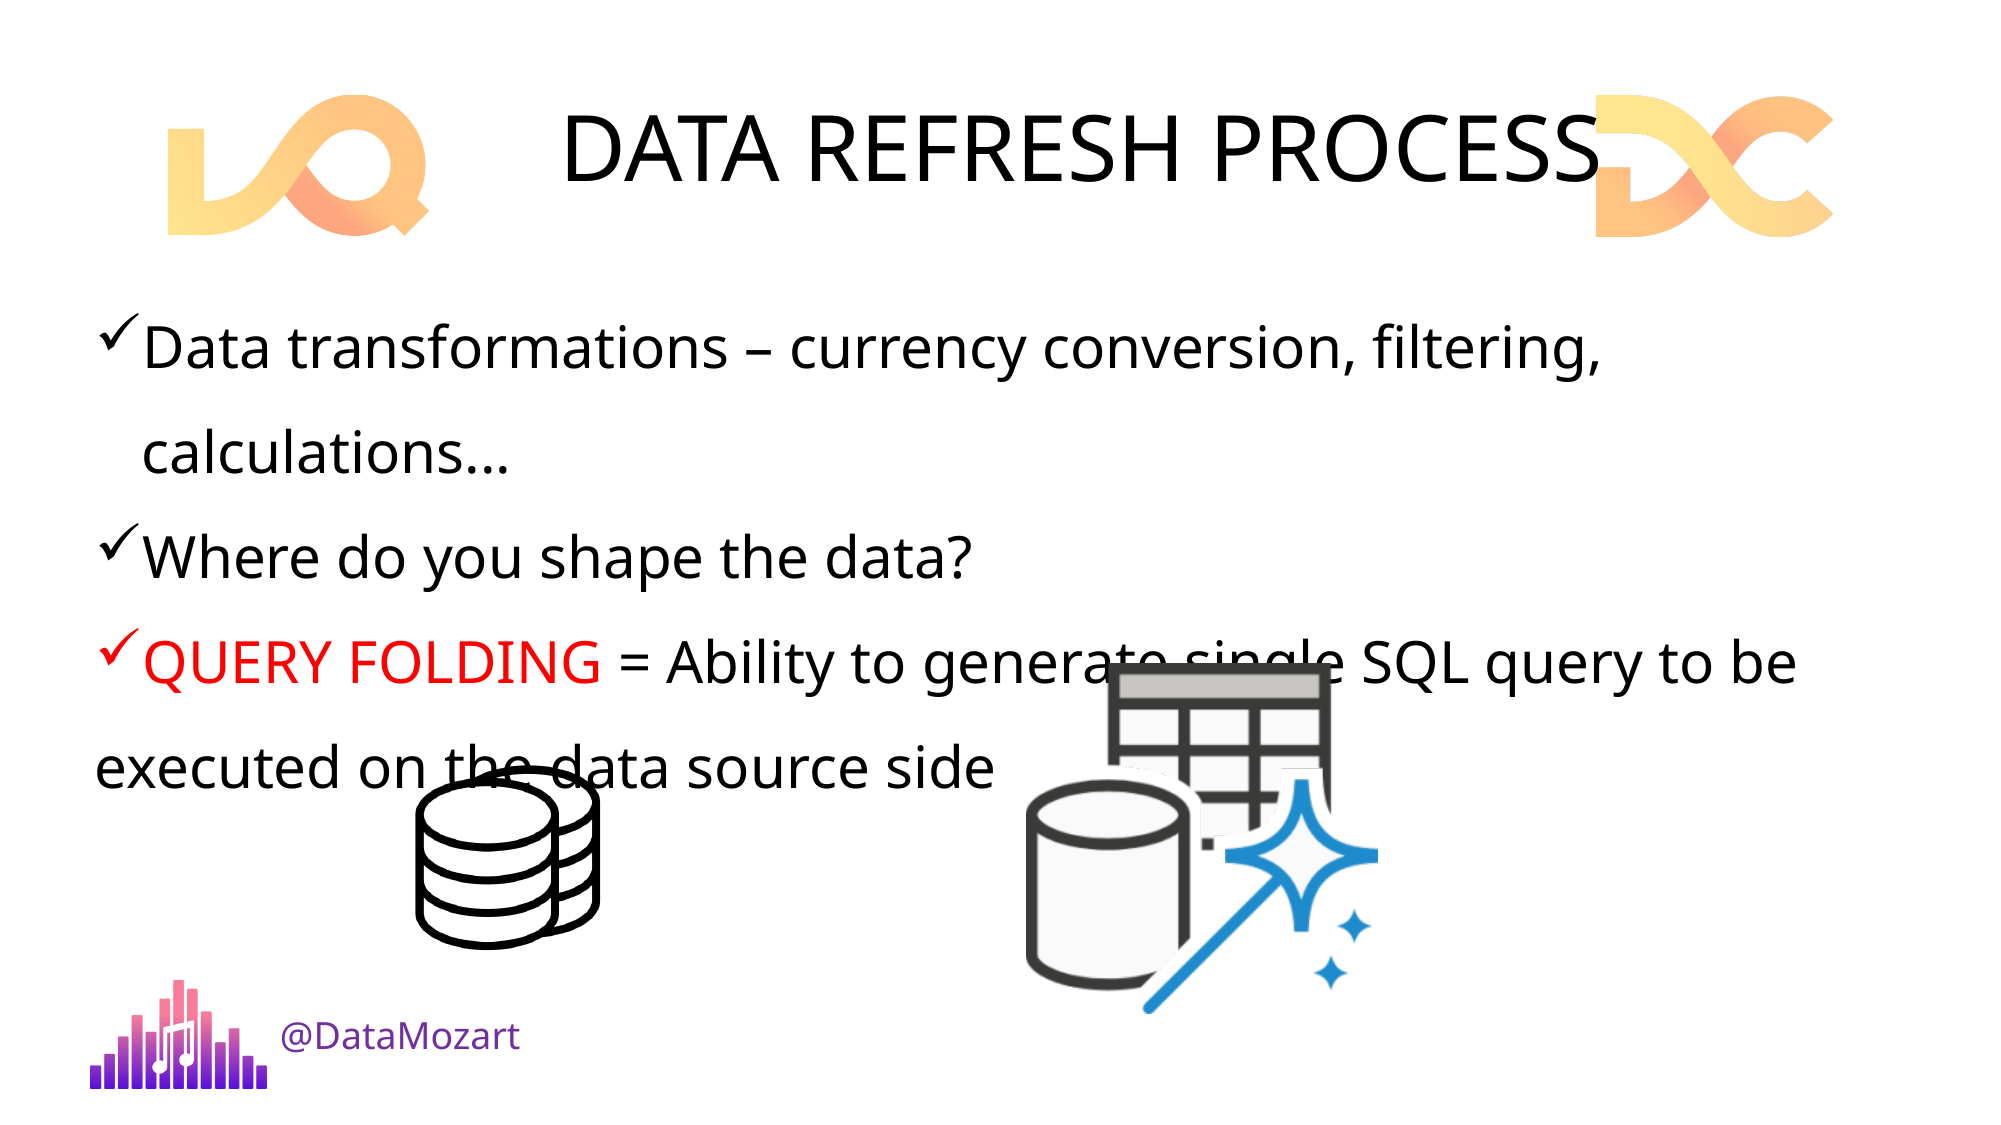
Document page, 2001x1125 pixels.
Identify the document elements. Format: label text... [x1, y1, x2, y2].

text_box Data transformations – currency conversion, filtering, calculations... Where do you shape the data? QUERY FOLDING = Ability to generate single SQL query to be executed on the data source side [79, 267, 1897, 808]
text_box @DataMozart [267, 1004, 536, 1065]
text_box DATA REFRESH PROCESS [545, 82, 1619, 208]
picture [404, 755, 610, 960]
picture [1026, 662, 1378, 1014]
picture [90, 980, 267, 1089]
